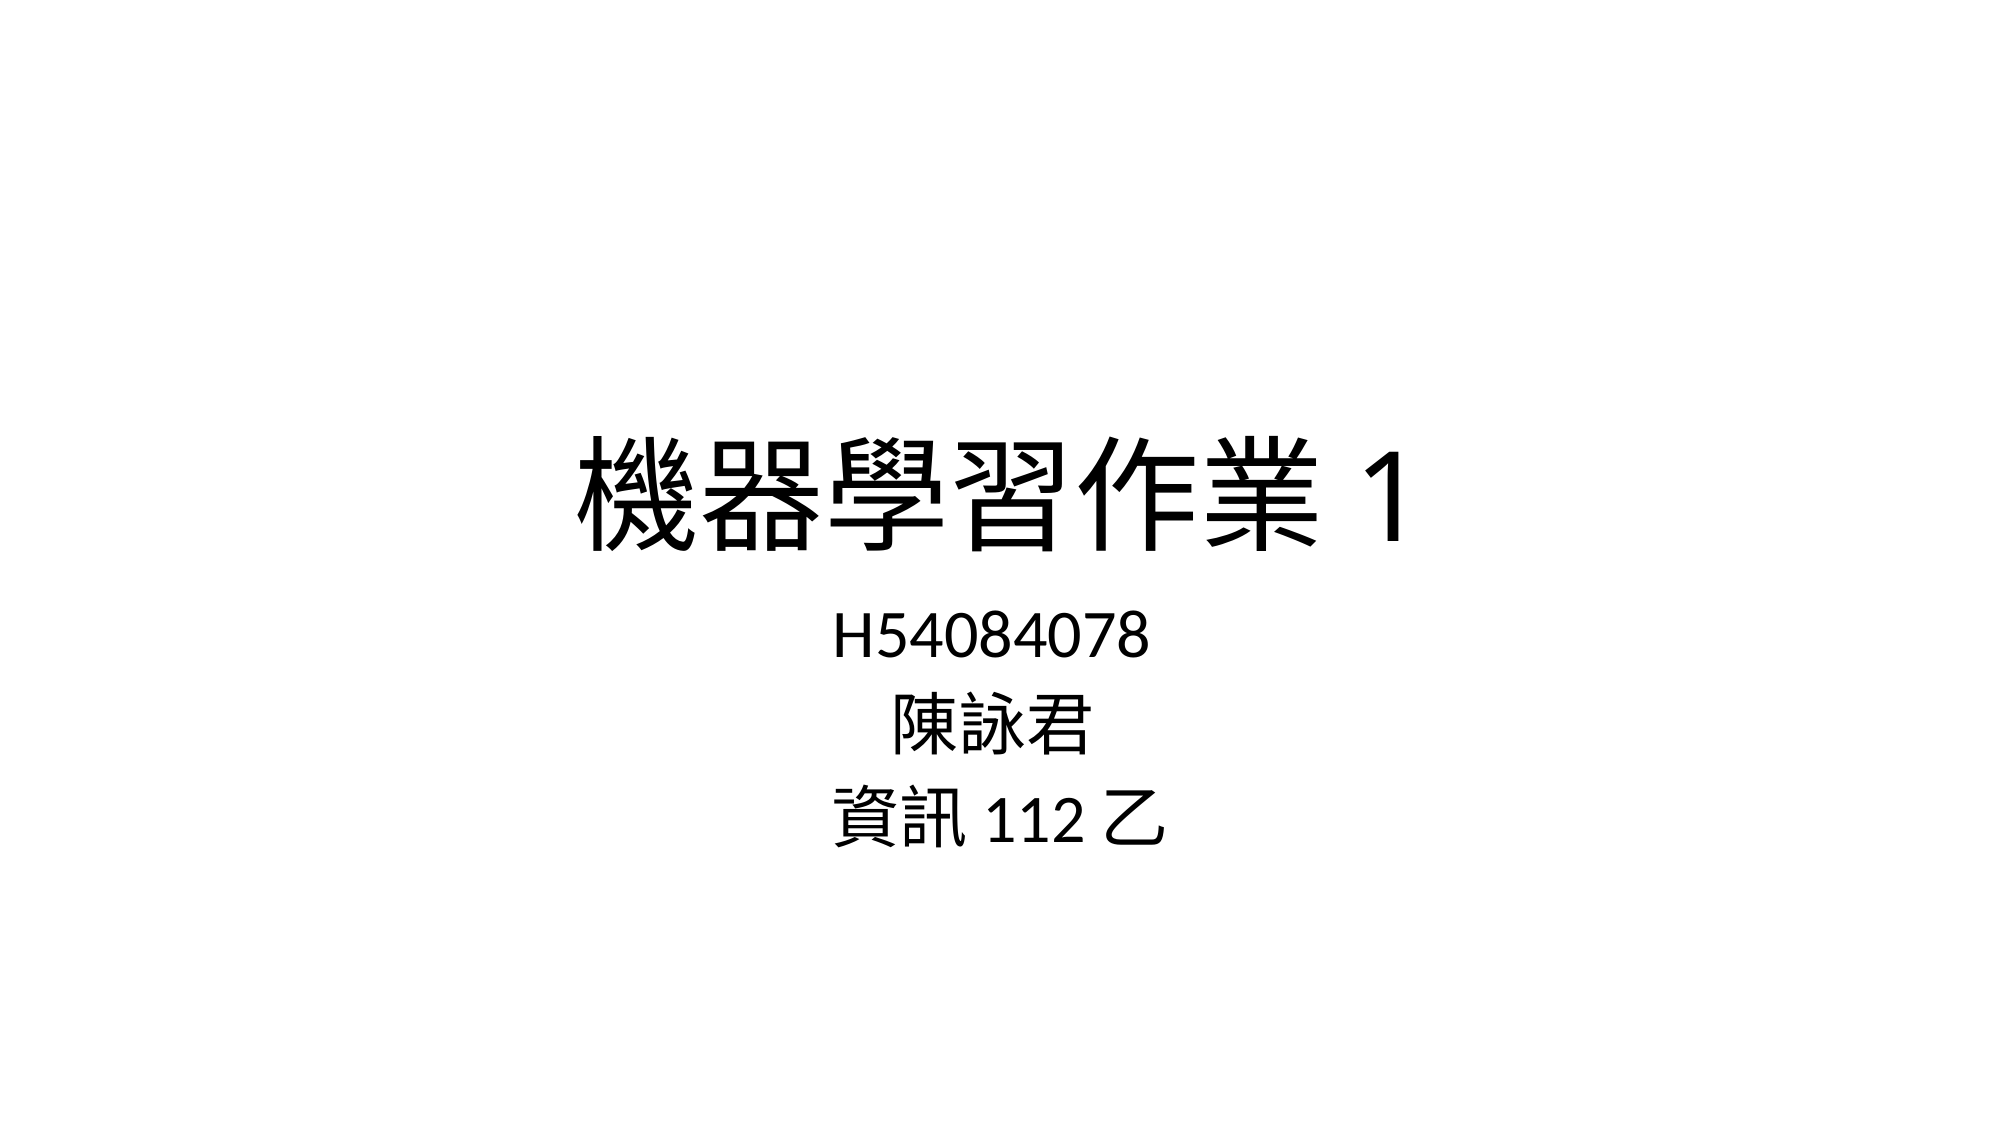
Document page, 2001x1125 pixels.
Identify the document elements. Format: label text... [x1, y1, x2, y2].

subtitle H54084078 陳詠君 資訊112乙 [249, 590, 1750, 941]
title 機器學習作業1 [249, 184, 1750, 576]
